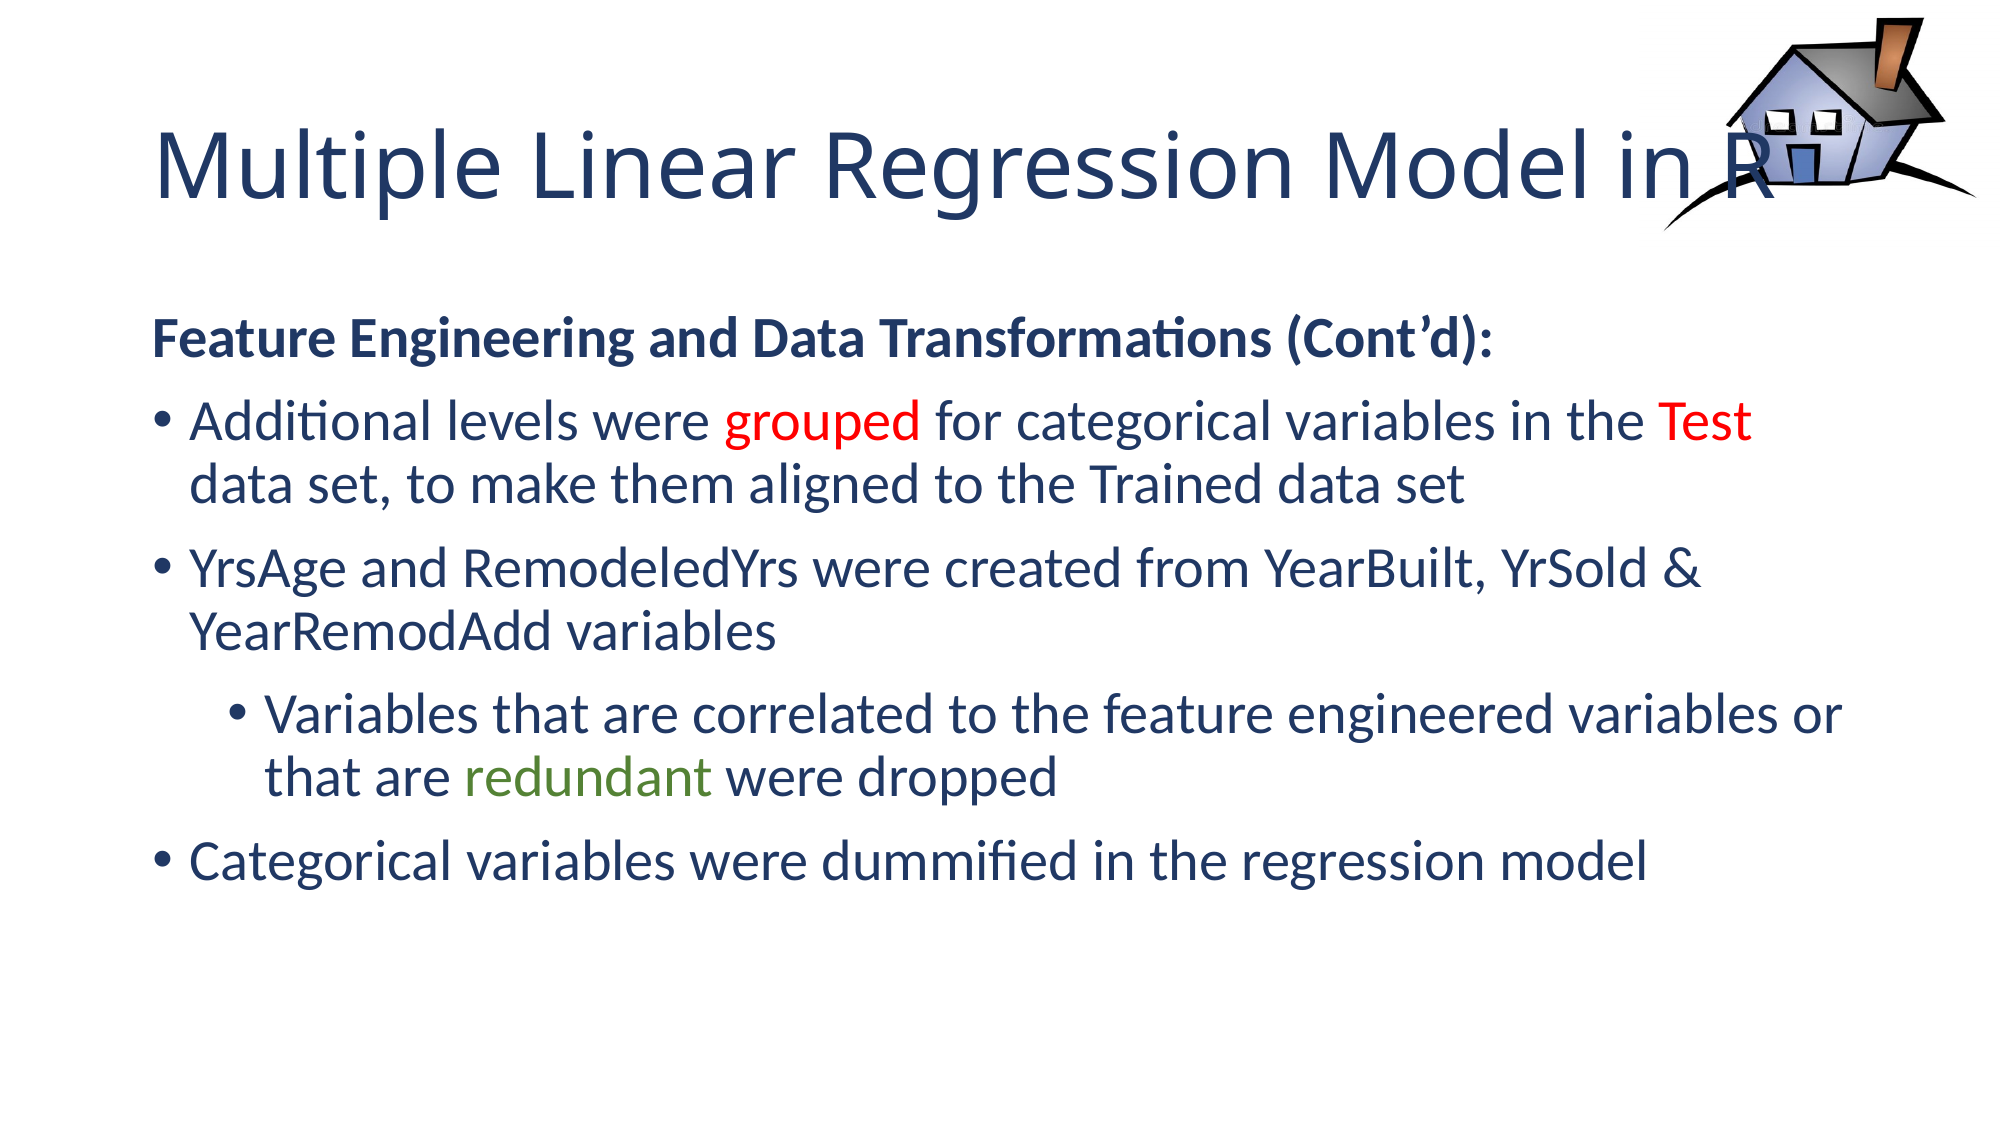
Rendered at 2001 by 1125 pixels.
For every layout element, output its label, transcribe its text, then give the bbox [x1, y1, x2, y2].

title Multiple Linear Regression Model in R [137, 59, 1863, 278]
picture [1639, 0, 2000, 247]
list Feature Engineering and Data Transformations (Cont’d): Additional levels were grouped for categorical variables in the Test data set, to make them aligned to the Trained data set YrsAge and RemodeledYrs were created from YearBuilt, YrSold & YearRemodAdd variables Variables that are correlated to the feature engineered variables or that are redundant were dropped Categorical variables were dummified in the regression model [137, 299, 1863, 1014]
